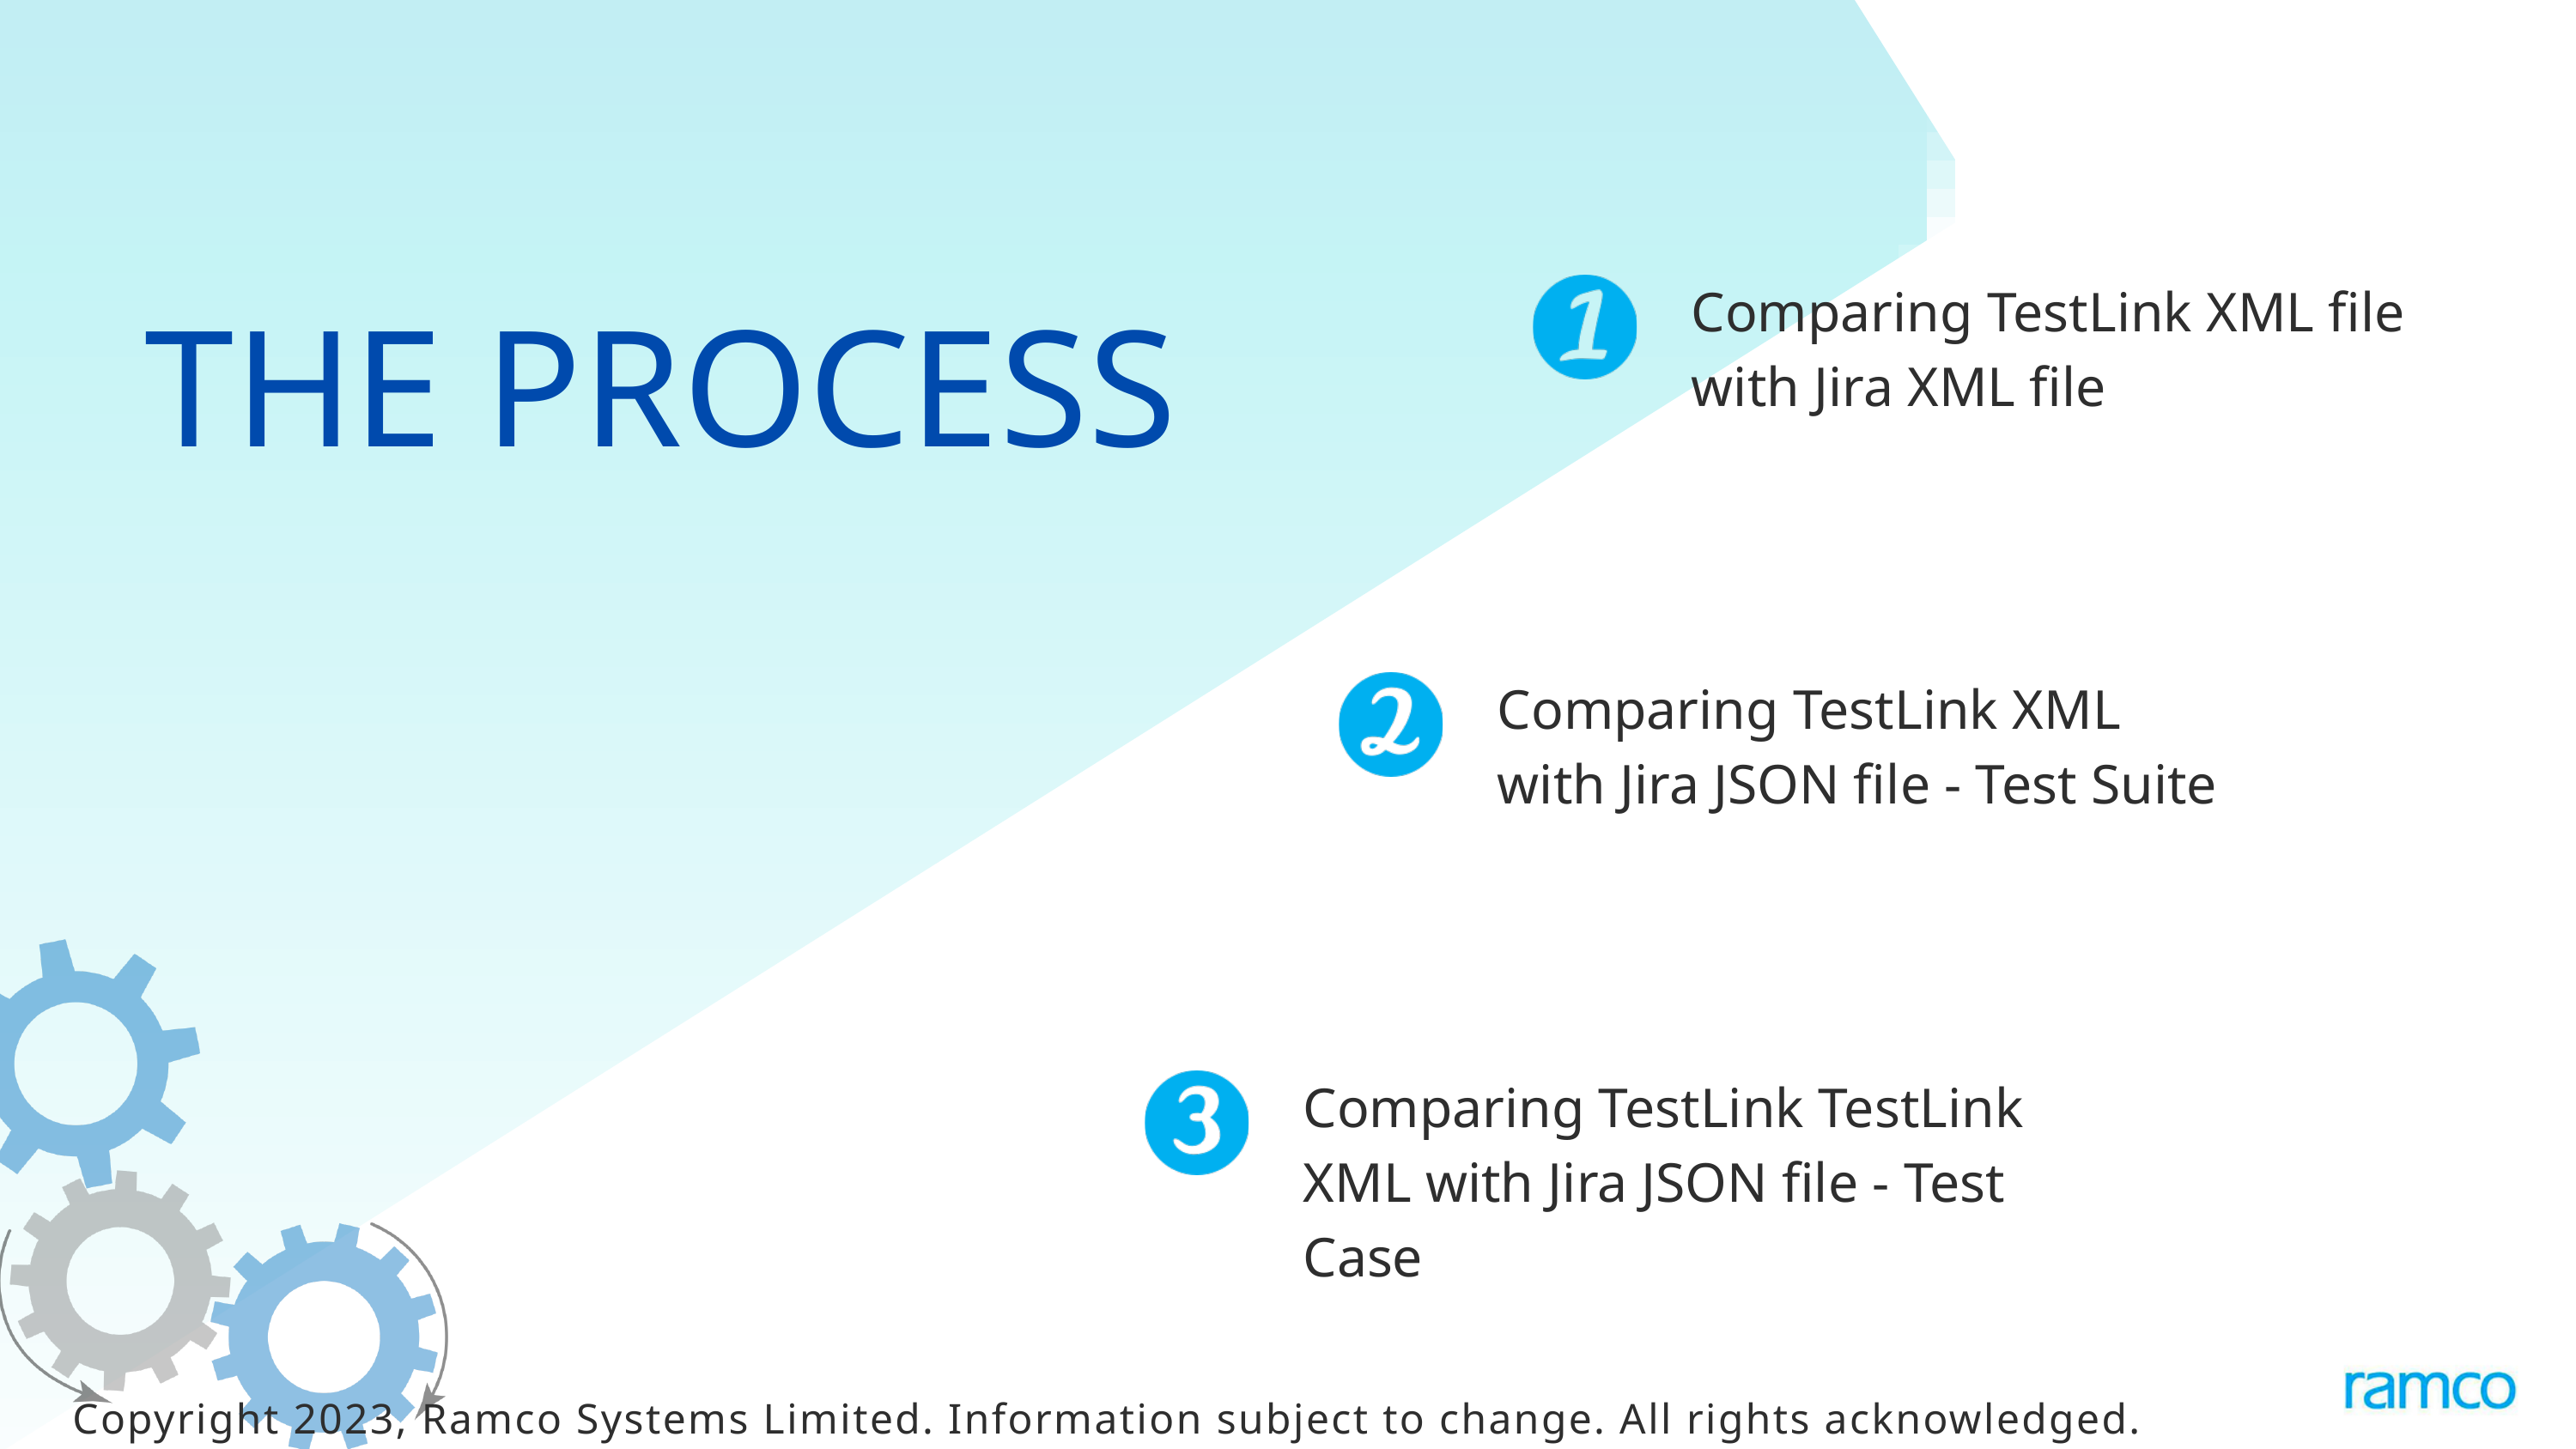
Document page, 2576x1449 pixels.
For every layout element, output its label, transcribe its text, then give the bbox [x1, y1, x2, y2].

text_box Comparing TestLink XML with Jira JSON file - Test Suite [1497, 664, 2238, 815]
text_box [0, 0, 1984, 1170]
text_box Comparing TestLink TestLink XML with Jira JSON file - Test Case [1303, 1063, 2044, 1288]
text_box Copyright 2023, Ramco Systems Limited. Information subject to change. All rights acknowledged. [72, 1384, 2504, 1449]
text_box [1339, 672, 1443, 777]
text_box [1145, 1070, 1249, 1175]
text_box [0, 939, 449, 1449]
text_box [1533, 275, 1637, 379]
text_box [2343, 1303, 2518, 1449]
text_box Comparing TestLink XML file with Jira XML file [1691, 267, 2432, 417]
text_box THE PROCESS [144, 318, 1353, 479]
